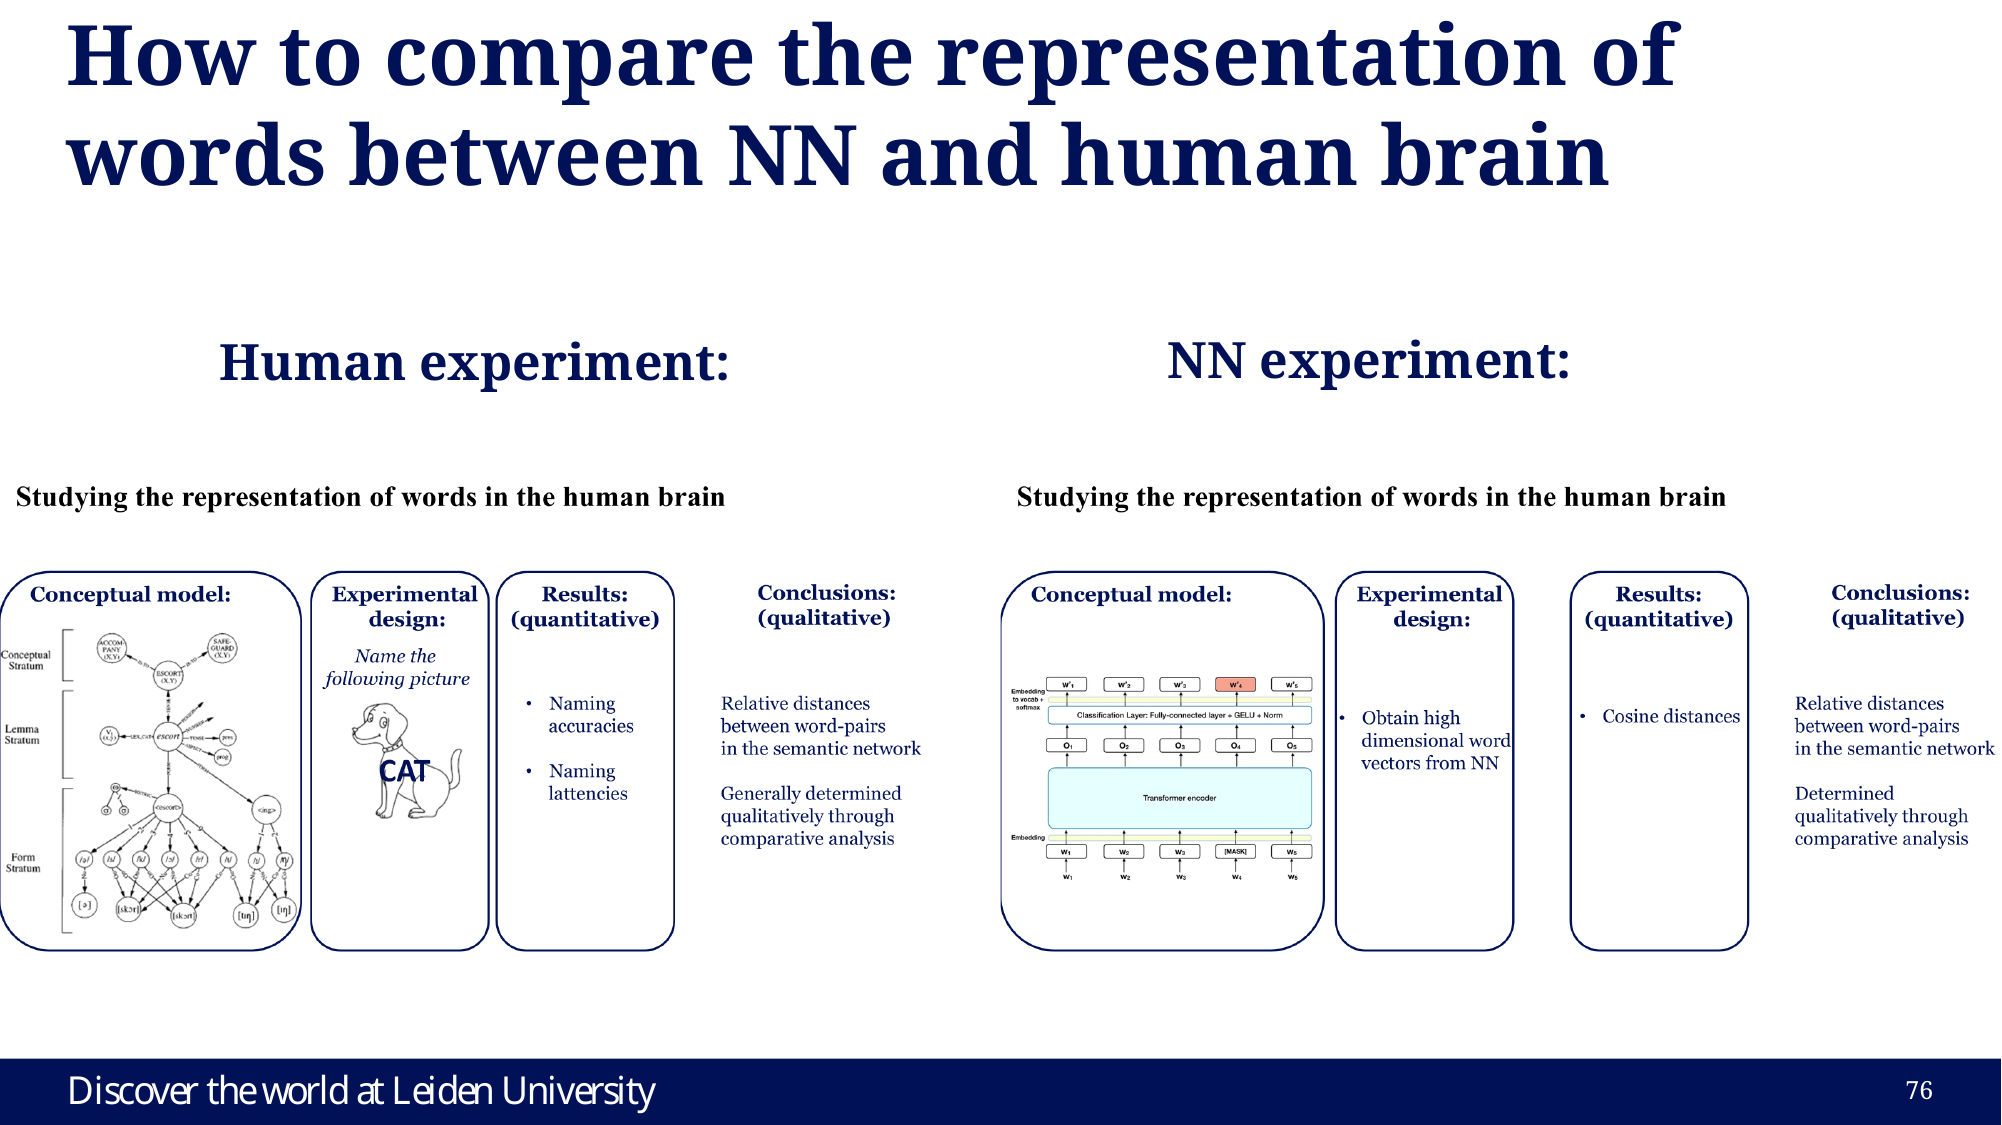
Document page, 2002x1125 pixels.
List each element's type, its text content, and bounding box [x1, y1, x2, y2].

picture [0, 444, 2002, 965]
title How to compare the representation of words between NN and human brain [66, 66, 1935, 138]
text_box NN experiment: [1150, 310, 1564, 442]
text_box Human experiment: [202, 312, 616, 442]
slide_number 76 [1498, 1061, 1949, 1122]
